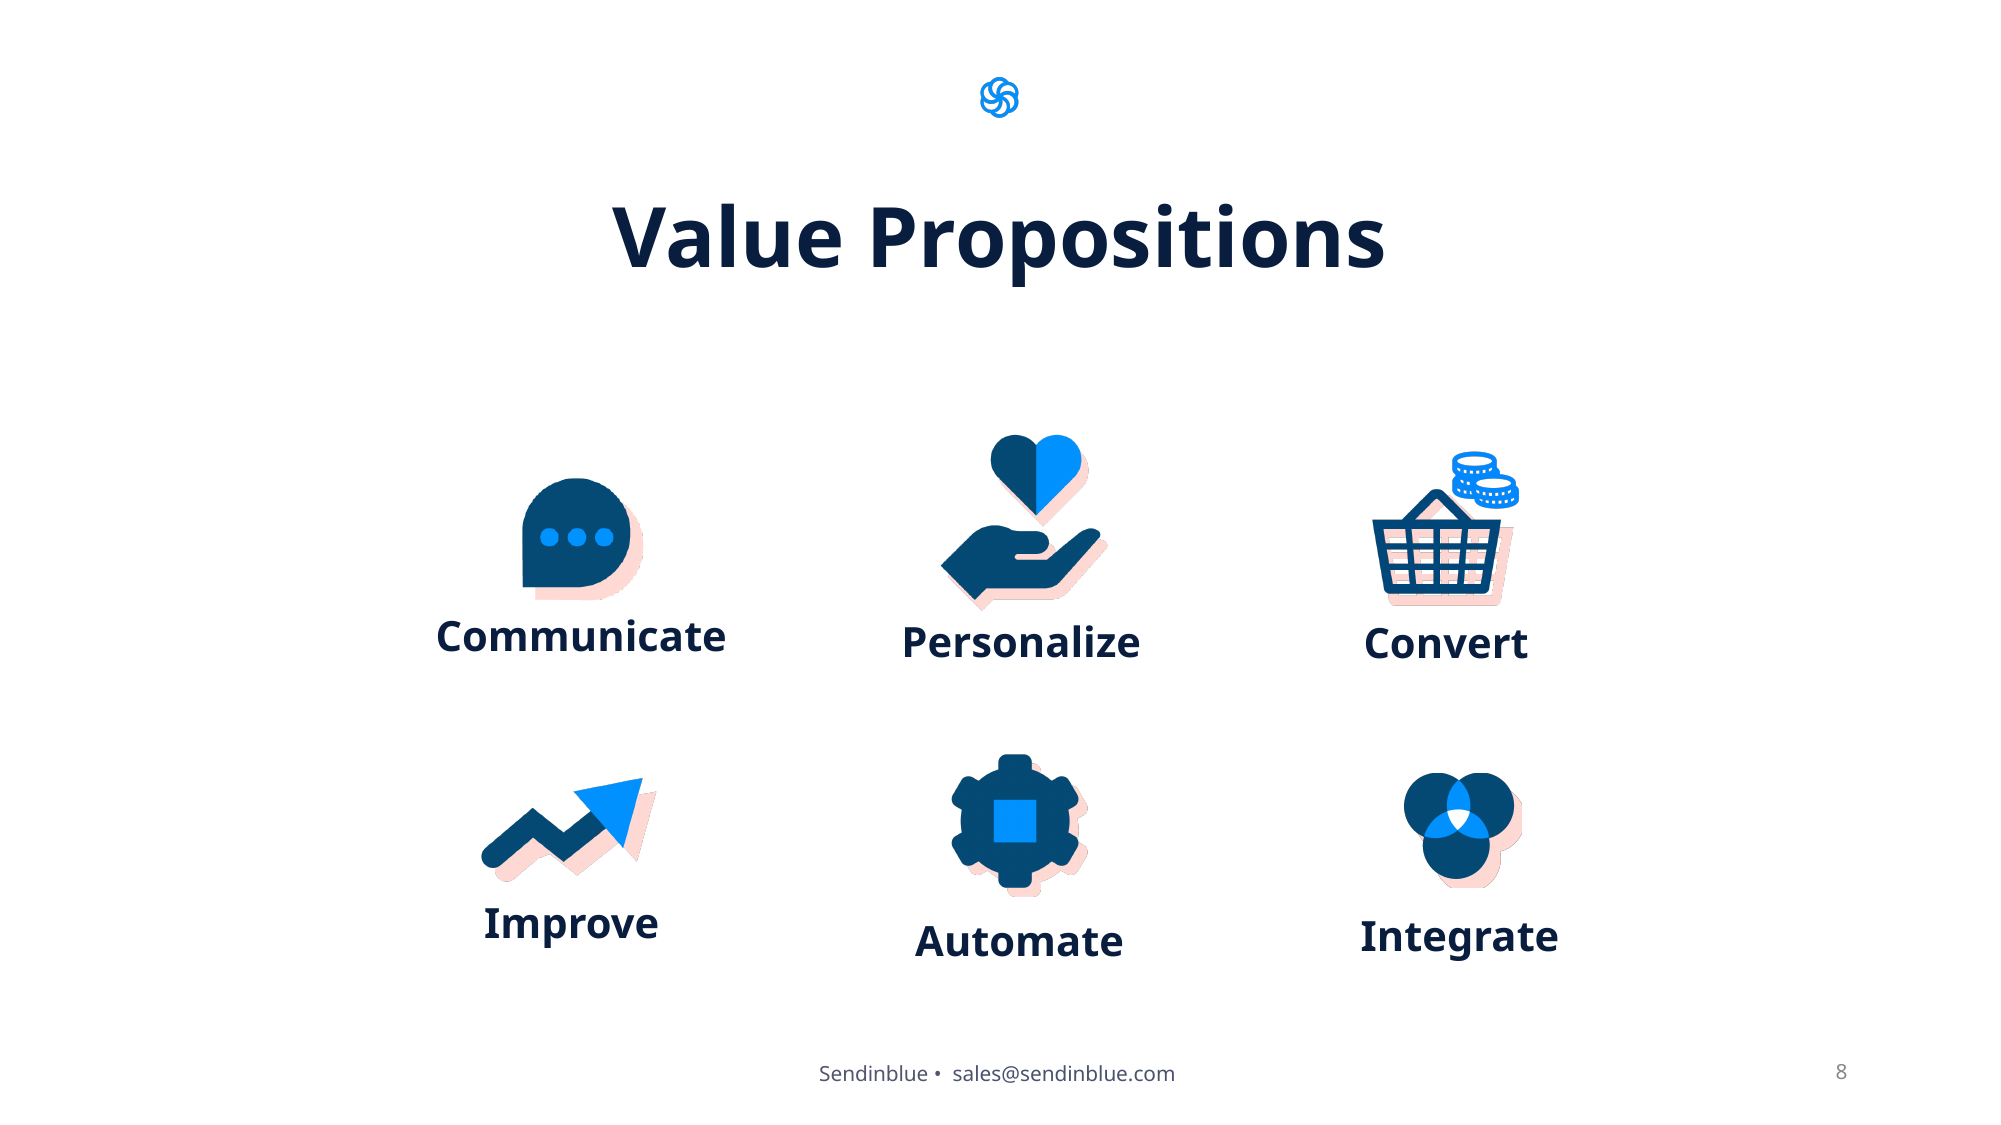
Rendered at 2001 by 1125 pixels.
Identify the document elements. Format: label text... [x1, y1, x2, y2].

slide_number 8 [1477, 1042, 1863, 1103]
text_box Communicate [420, 586, 745, 691]
text_box Personalize [886, 597, 1178, 690]
picture [472, 730, 664, 922]
text_box Convert [1348, 586, 1577, 705]
text_box Value Propositions [431, 143, 1569, 338]
picture [979, 77, 1021, 118]
picture [938, 744, 1101, 908]
text_box Improve [469, 854, 698, 996]
picture [926, 431, 1114, 619]
picture [1401, 773, 1522, 888]
footer Sendinblue • sales@sendinblue.com [523, 1042, 1477, 1103]
text_box Automate [885, 891, 1154, 996]
picture [505, 462, 660, 616]
text_box Integrate [1326, 885, 1595, 990]
picture [1361, 442, 1522, 617]
